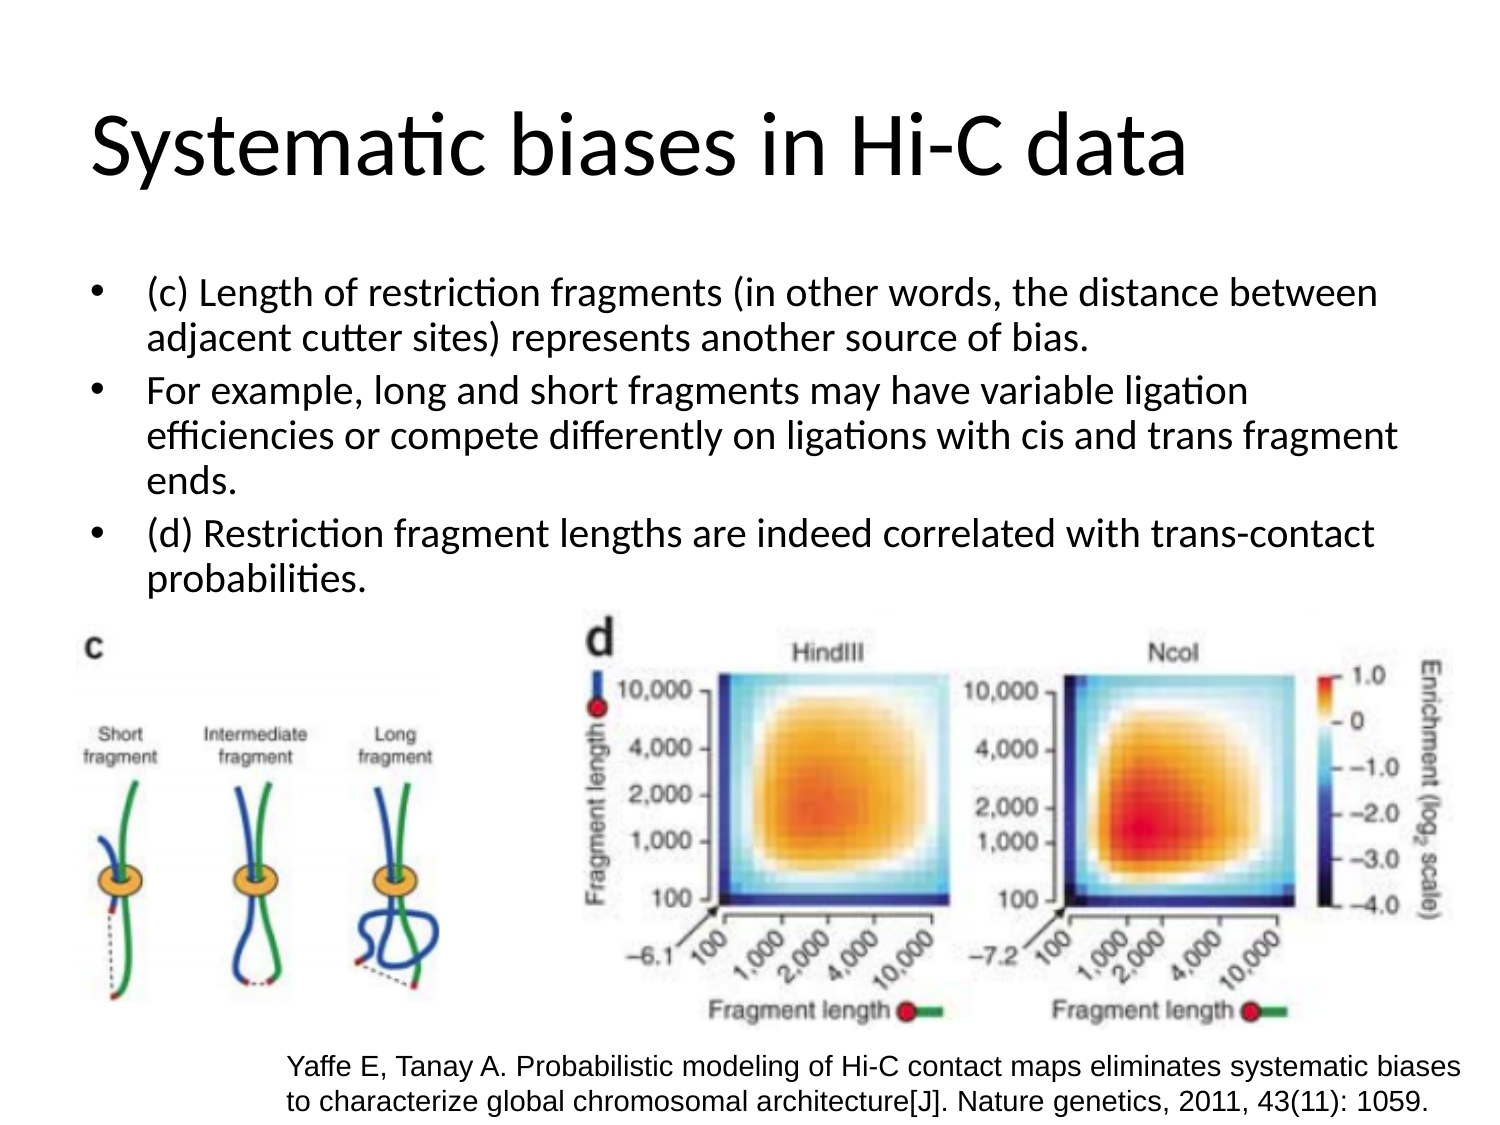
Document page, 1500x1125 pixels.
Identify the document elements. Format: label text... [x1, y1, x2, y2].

picture [76, 609, 1454, 1030]
text_box Yaffe E, Tanay A. Probabilistic modeling of Hi-C contact maps eliminates systematic biases to characterize global chromosomal architecture[J]. Nature genetics, 2011, 43(11): 1059. [271, 1040, 1500, 1125]
title Systematic biases in Hi-C data [74, 44, 1426, 233]
list (c) Length of restriction fragments (in other words, the distance between adjacent cutter sites) represents another source of bias. For example, long and short fragments may have variable ligation efficiencies or compete differently on ligations with cis and trans fragment ends. (d) Restriction fragment lengths are indeed correlated with trans-contact probabilities. [74, 262, 1426, 610]
